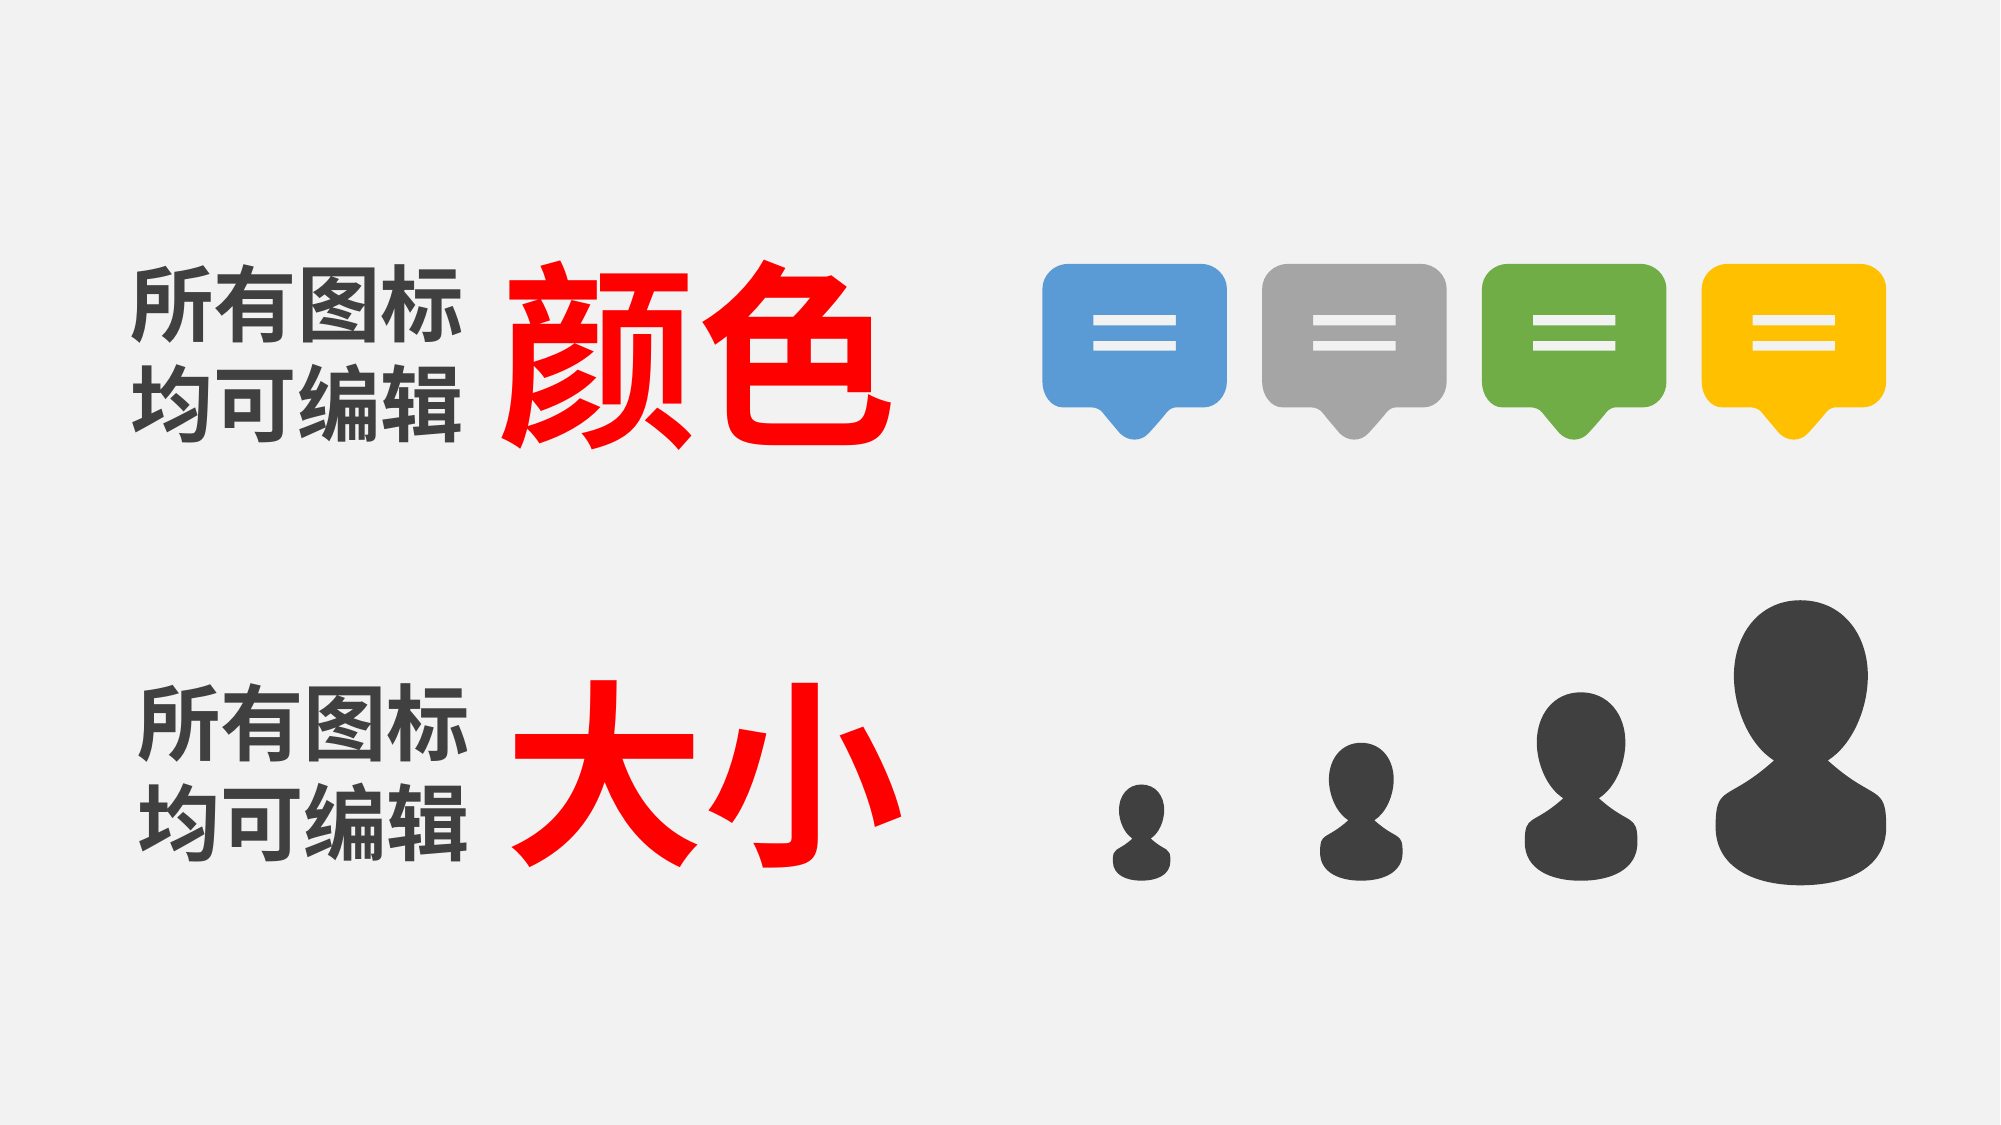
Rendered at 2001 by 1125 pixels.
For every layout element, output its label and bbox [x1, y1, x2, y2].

text_box [113, 224, 1887, 901]
